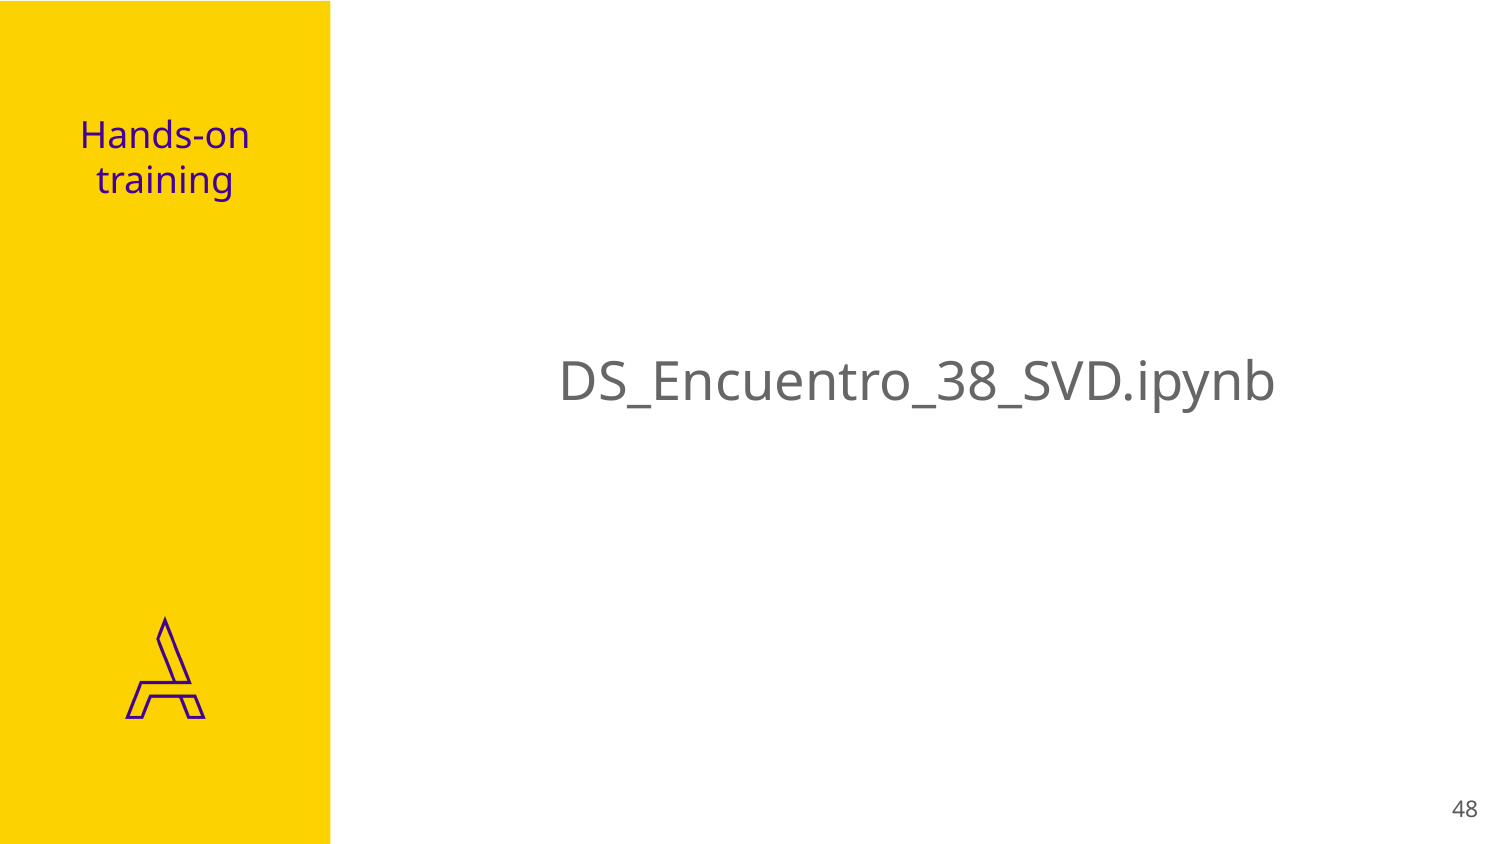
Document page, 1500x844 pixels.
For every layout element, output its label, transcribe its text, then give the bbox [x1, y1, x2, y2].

slide_number ‹#› [1403, 779, 1494, 844]
text_box DS_Encuentro_38_SVD.ipynb [342, 266, 1494, 703]
title Hands-on training [47, 96, 283, 346]
picture [125, 616, 206, 719]
